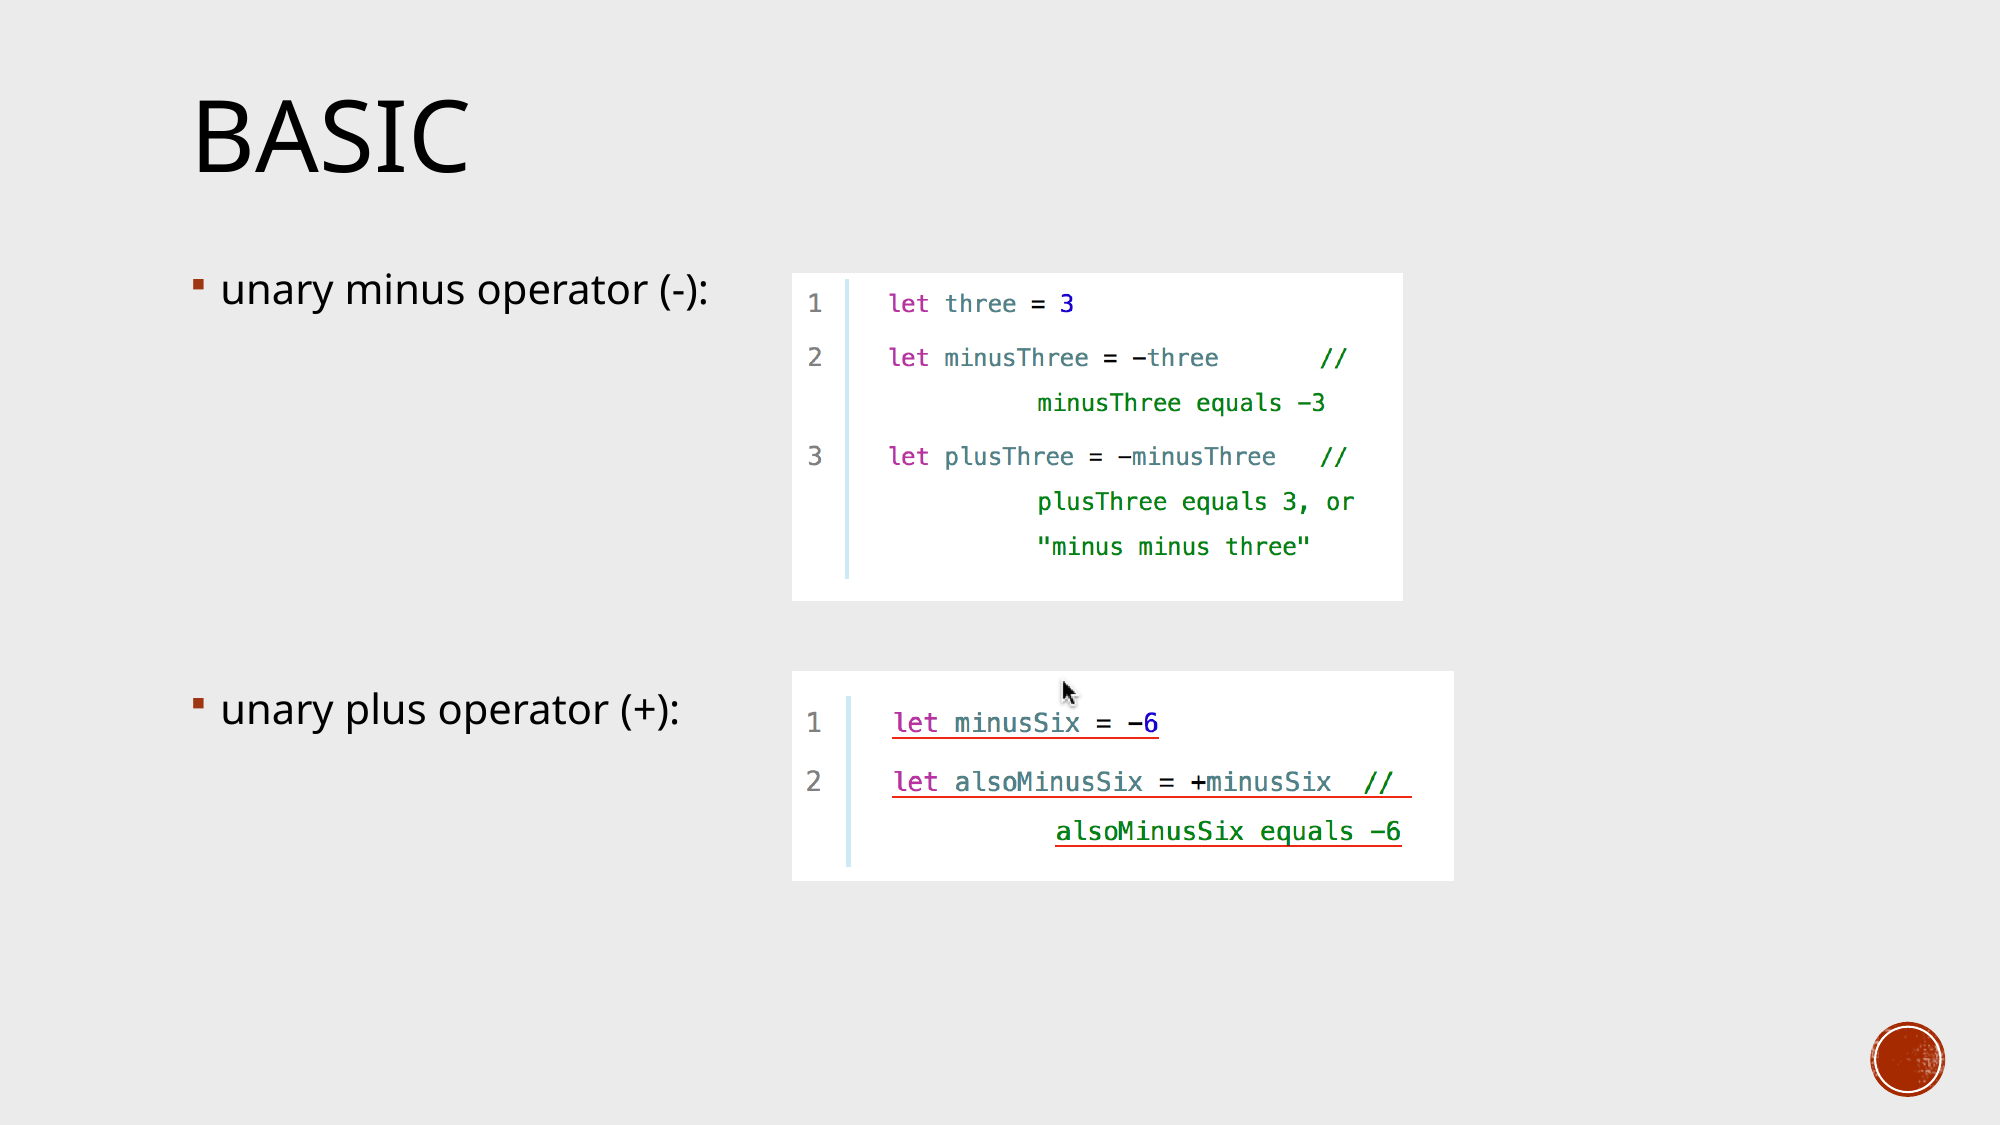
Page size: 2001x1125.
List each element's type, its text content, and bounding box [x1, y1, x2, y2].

text_box Basic [175, 59, 1826, 221]
picture [792, 671, 1454, 881]
picture [792, 273, 1403, 601]
list unary minus operator (-): unary plus operator (+): [175, 261, 1826, 1013]
